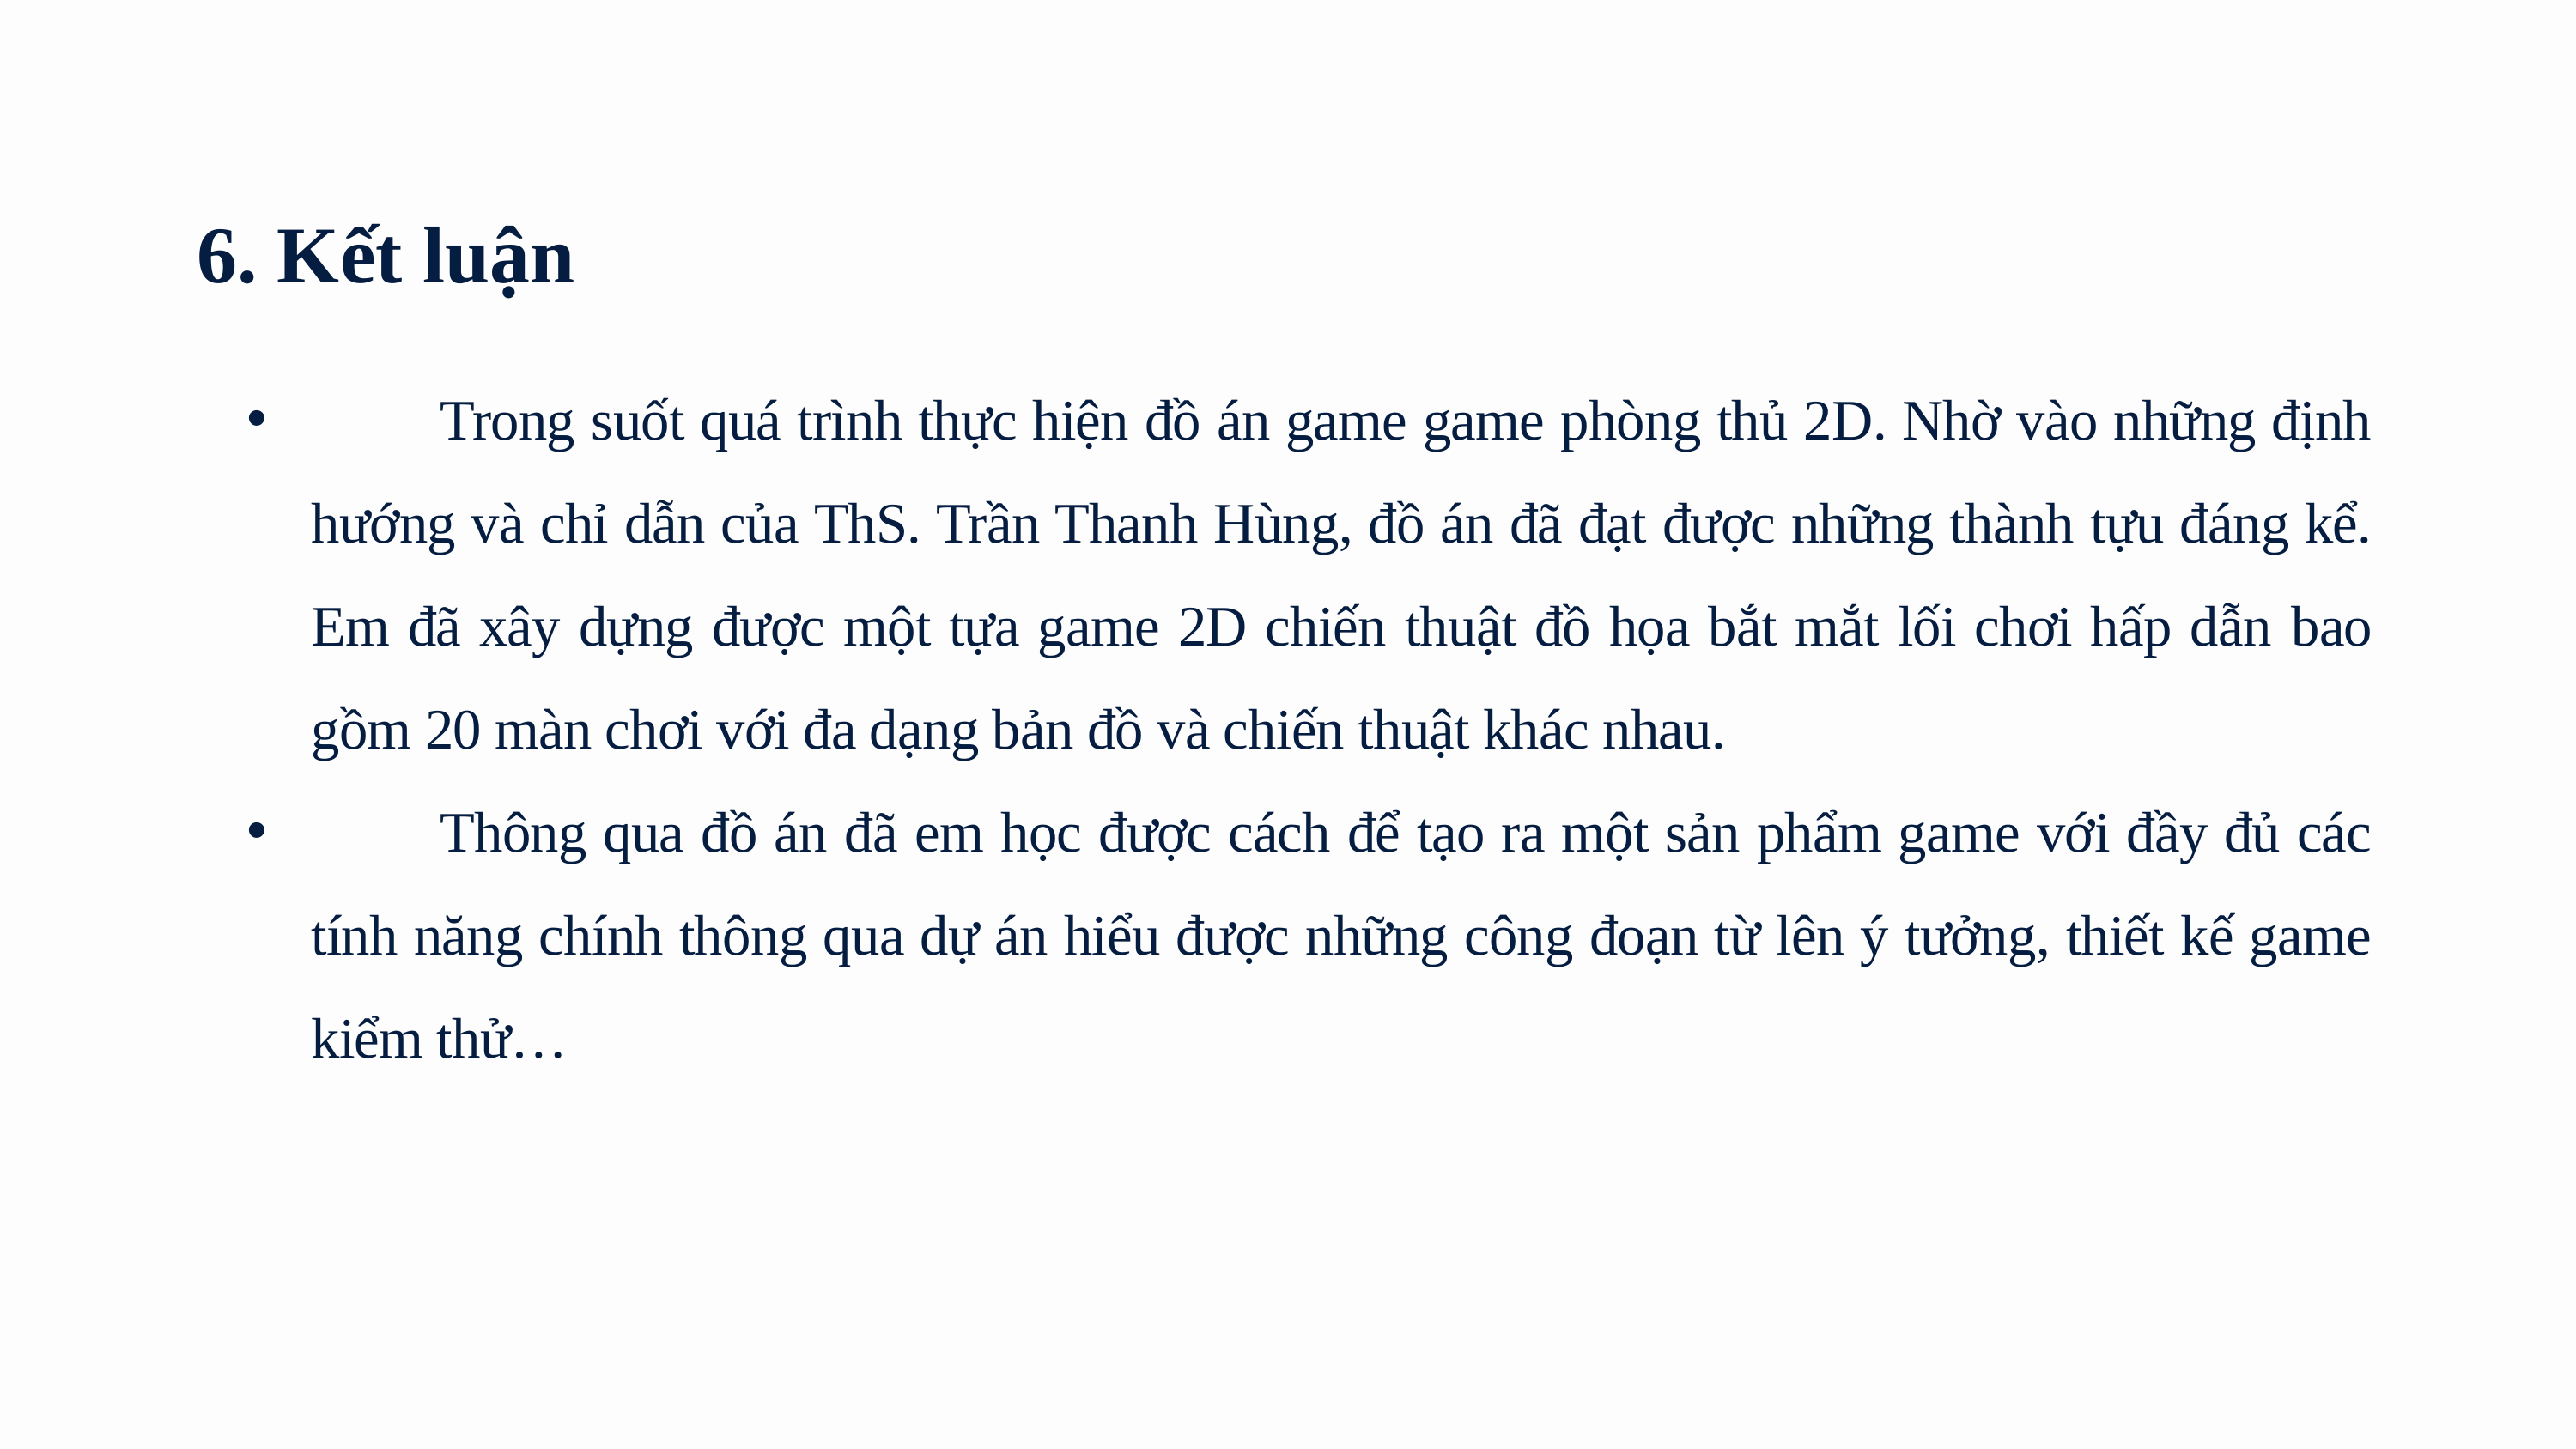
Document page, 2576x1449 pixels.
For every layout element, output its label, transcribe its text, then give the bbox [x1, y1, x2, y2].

text_box 6. Kết luận [197, 185, 1358, 300]
text_box Trong suốt quá trình thực hiện đồ án game game phòng thủ 2D. Nhờ vào những định hướng và chỉ dẫn của ThS. Trần Thanh Hùng, đồ án đã đạt được những thành tựu đáng kể. Em đã xây dựng được một tựa game 2D chiến thuật đồ họa bắt mắt lối chơi hấp dẫn bao gồm 20 màn chơi với đa dạng bản đồ và chiến thuật khác nhau. Thông qua đồ án đã em học được cách để tạo ra một sản phẩm game với đầy đủ các tính năng chính thông qua dự án hiểu được những công đoạn từ lên ý tưởng, thiết kế game kiểm thử… [246, 349, 2372, 1070]
